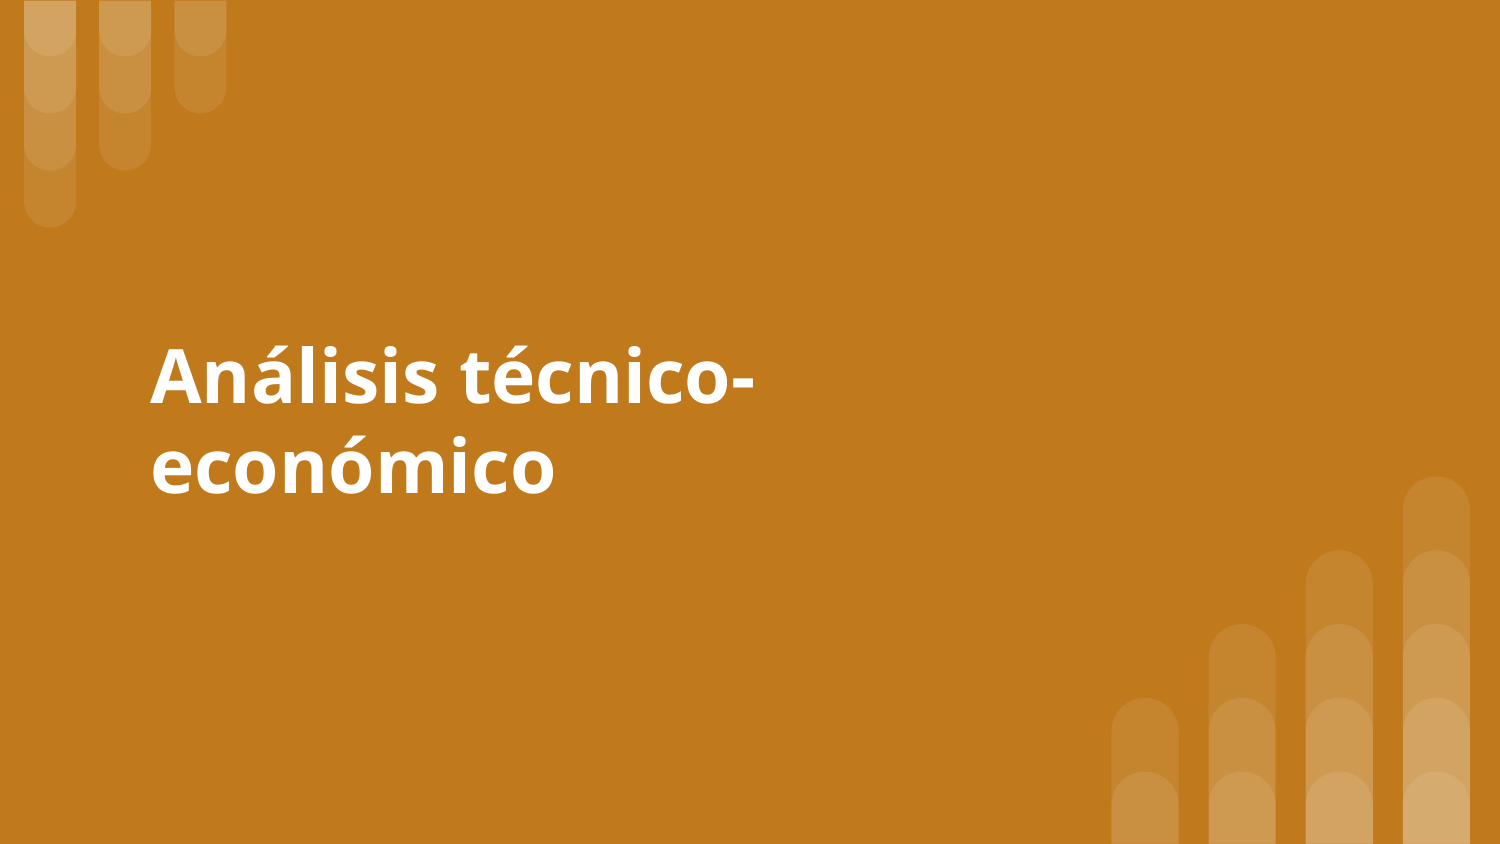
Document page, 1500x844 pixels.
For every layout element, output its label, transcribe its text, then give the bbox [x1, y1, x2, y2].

title Análisis técnico-económico [135, 264, 1164, 572]
